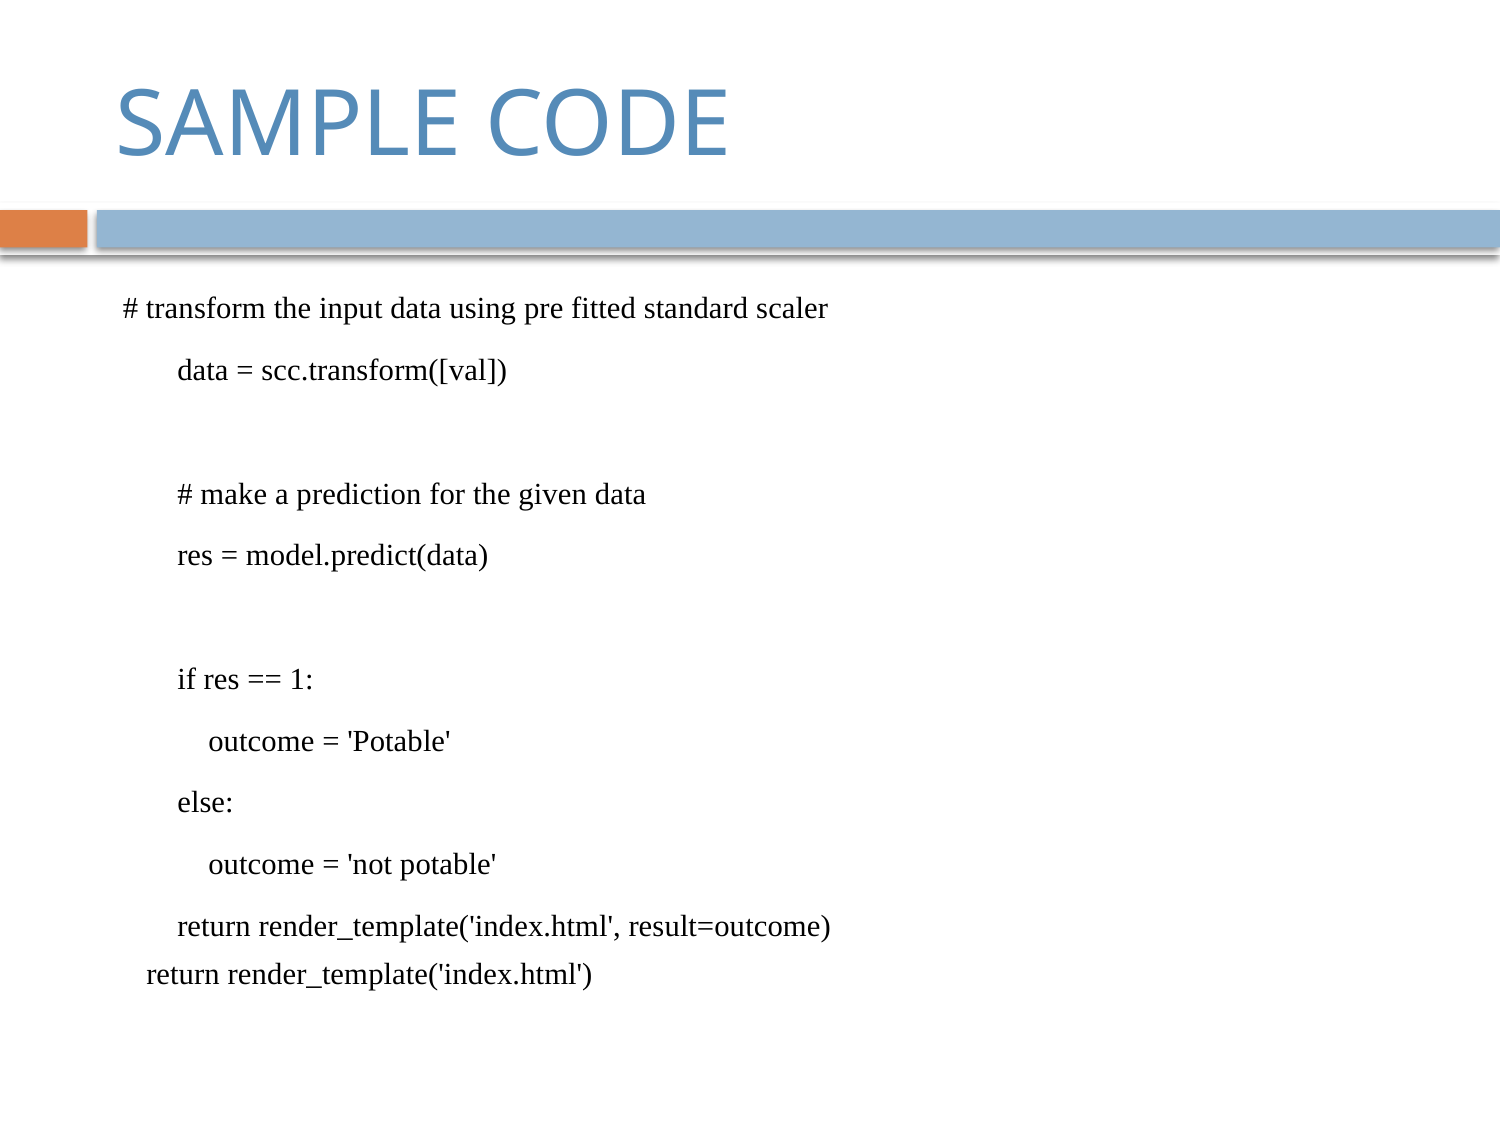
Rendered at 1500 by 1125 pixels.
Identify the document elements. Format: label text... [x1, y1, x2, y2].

title SAMPLE CODE [100, 37, 1438, 200]
list # transform the input data using pre fitted standard scaler data = scc.transform([val]) # make a prediction for the given data res = model.predict(data) if res == 1: outcome = 'Potable' else: outcome = 'not potable' return render_template('index.html', result=outcome) return render_template('index.html') [100, 262, 1438, 1000]
